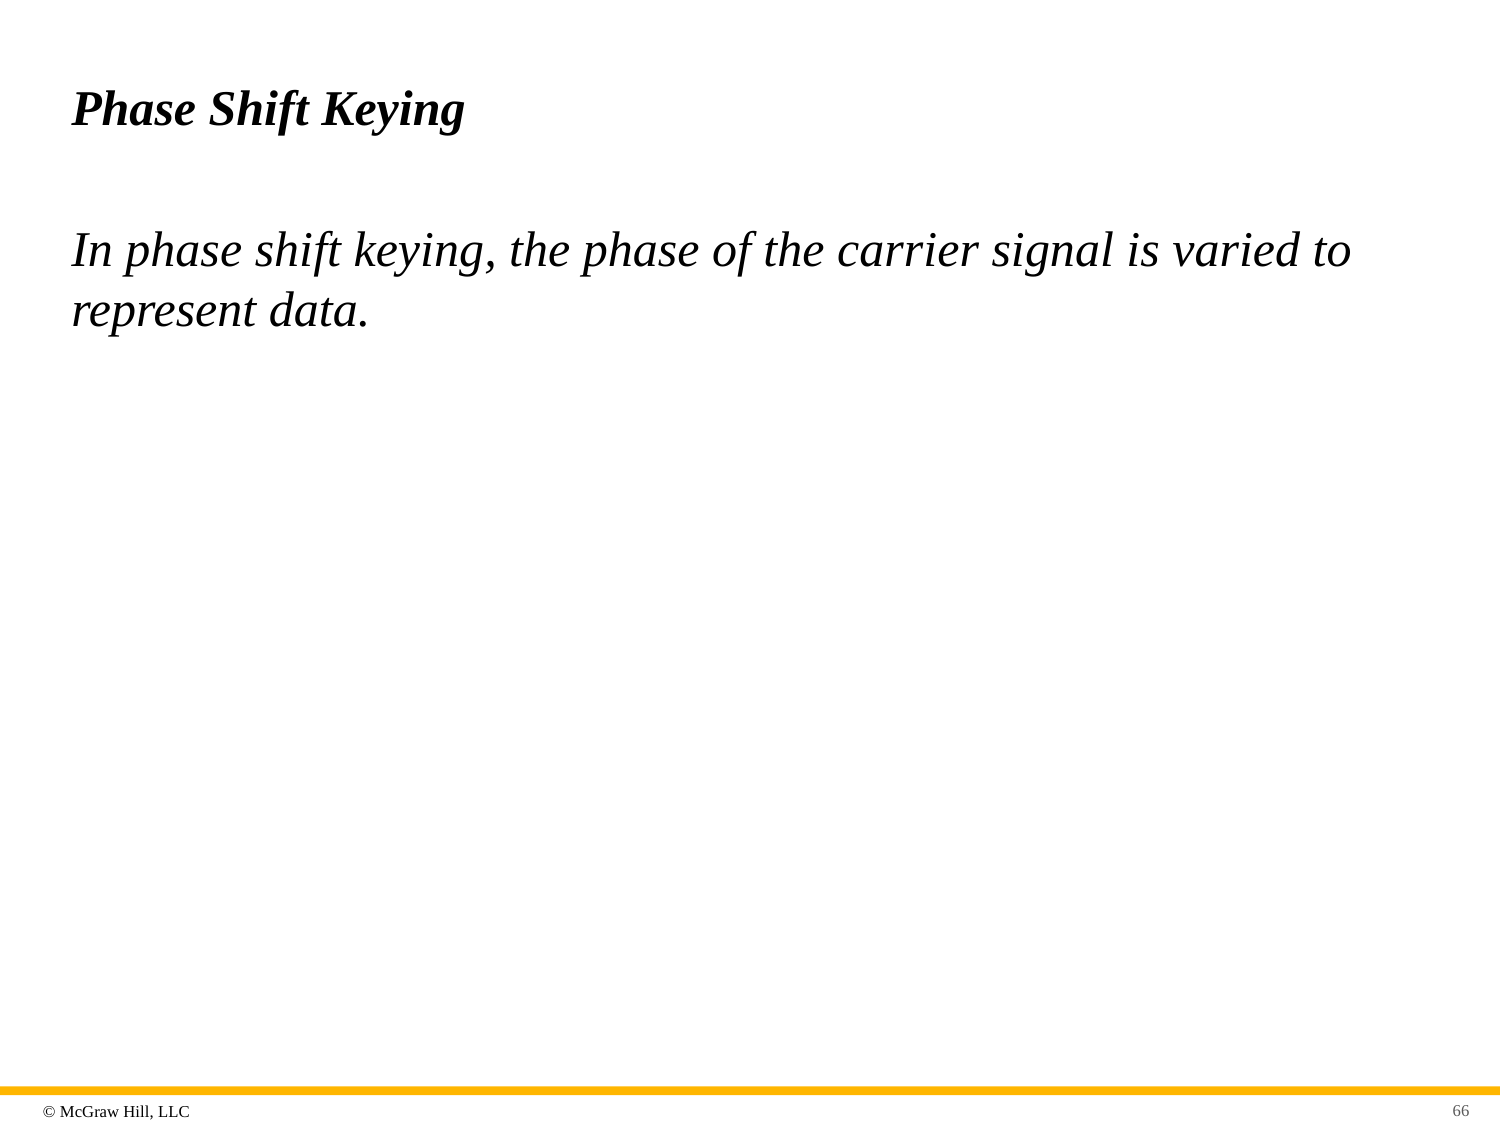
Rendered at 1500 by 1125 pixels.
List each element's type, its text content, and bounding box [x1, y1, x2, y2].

slide_number 66 [1418, 1096, 1477, 1123]
list In phase shift keying, the phase of the carrier signal is varied to represent data. [56, 209, 1444, 1026]
title Phase Shift Keying [56, 50, 1444, 162]
